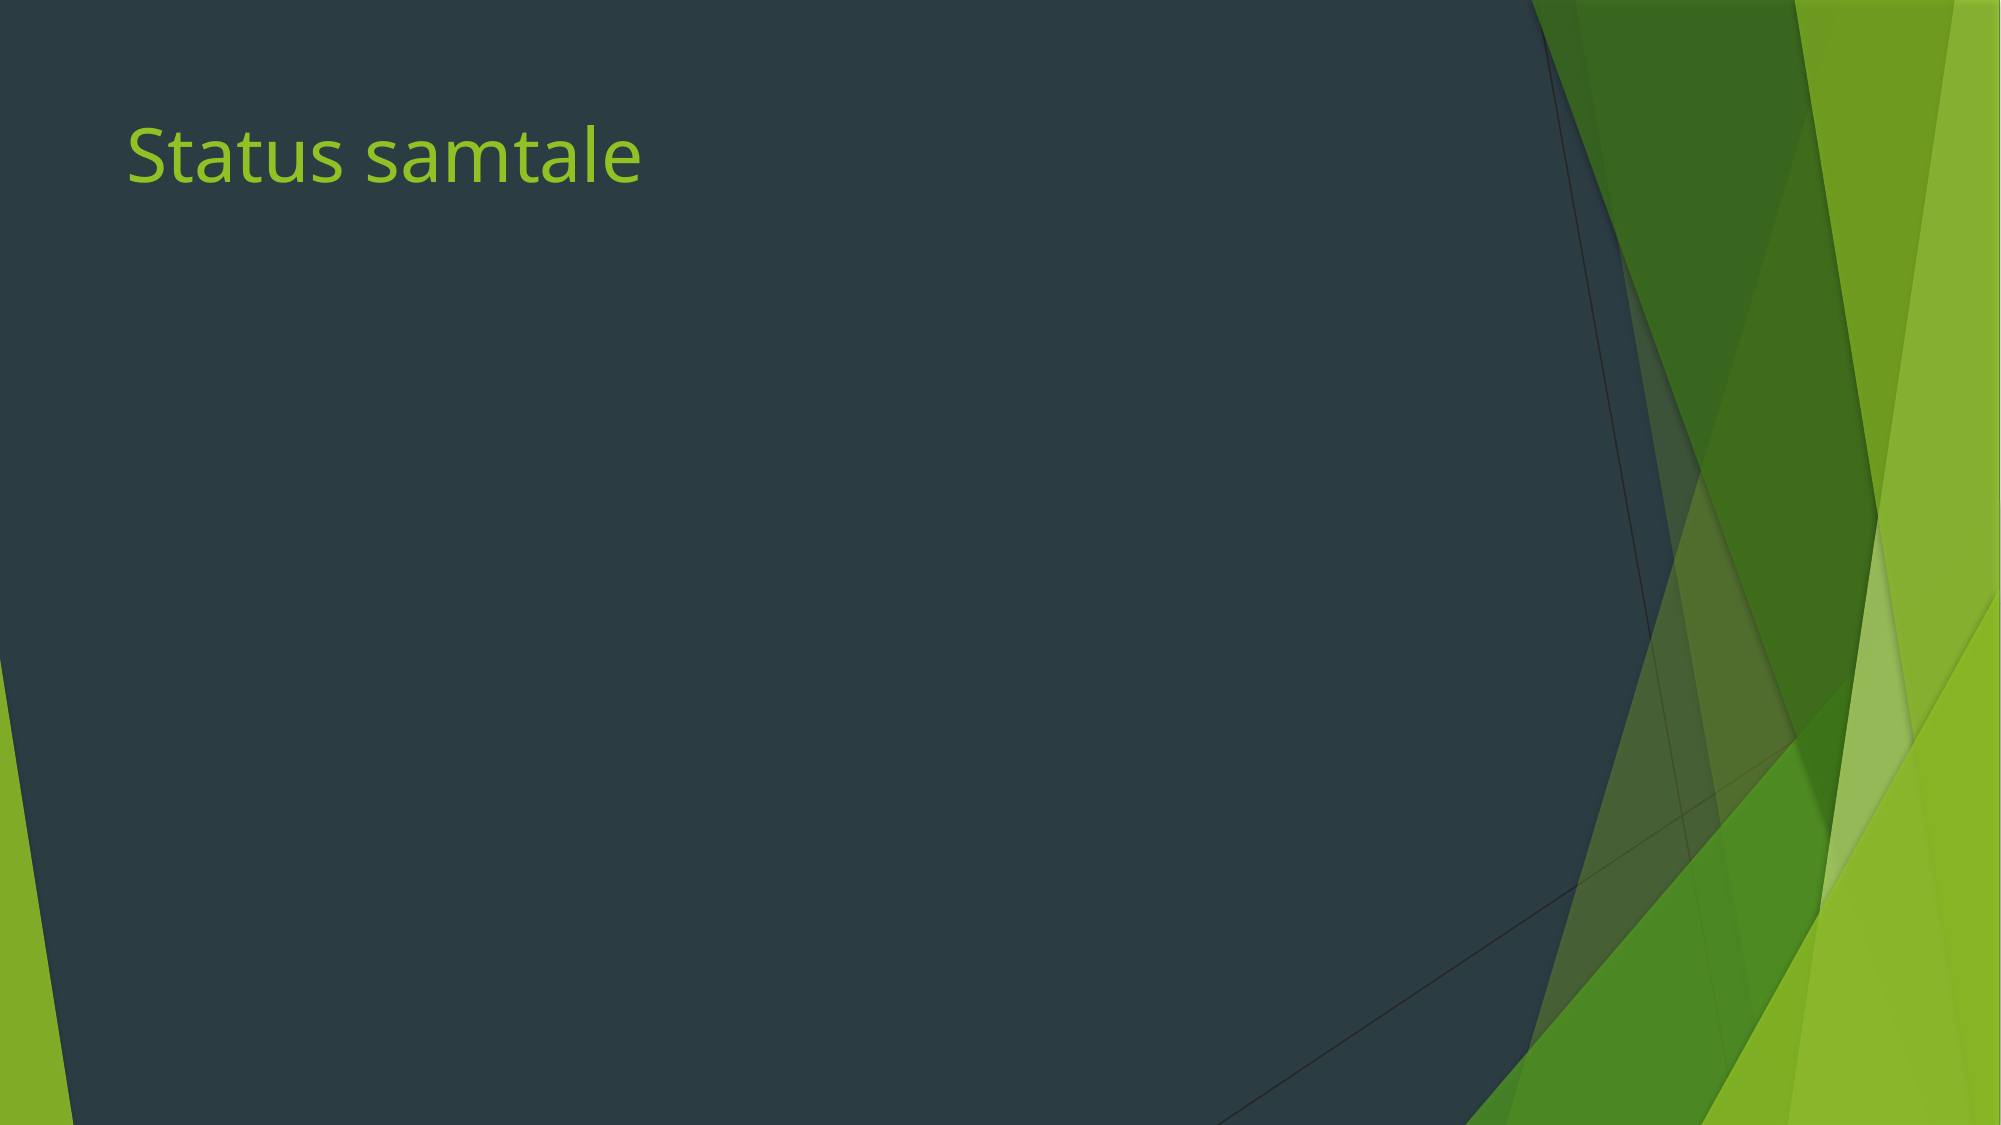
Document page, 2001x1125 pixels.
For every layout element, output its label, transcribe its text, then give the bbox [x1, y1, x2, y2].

title Status samtale [111, 99, 1522, 317]
